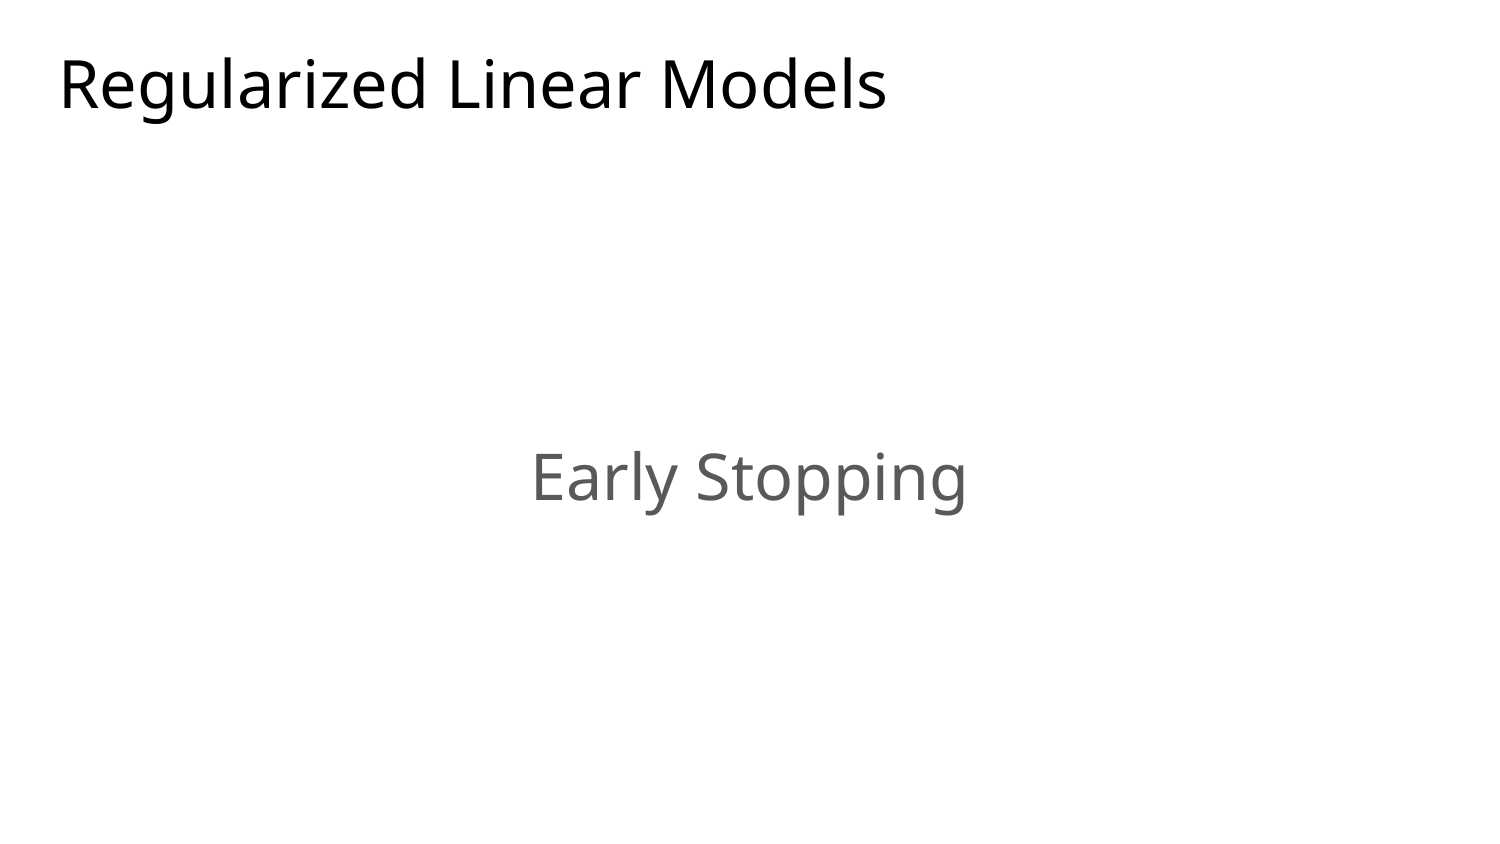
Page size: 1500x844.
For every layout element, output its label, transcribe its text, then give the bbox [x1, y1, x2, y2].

text_box Regularized Linear Models [58, 36, 1442, 138]
text_box Early Stopping [58, 147, 1442, 789]
